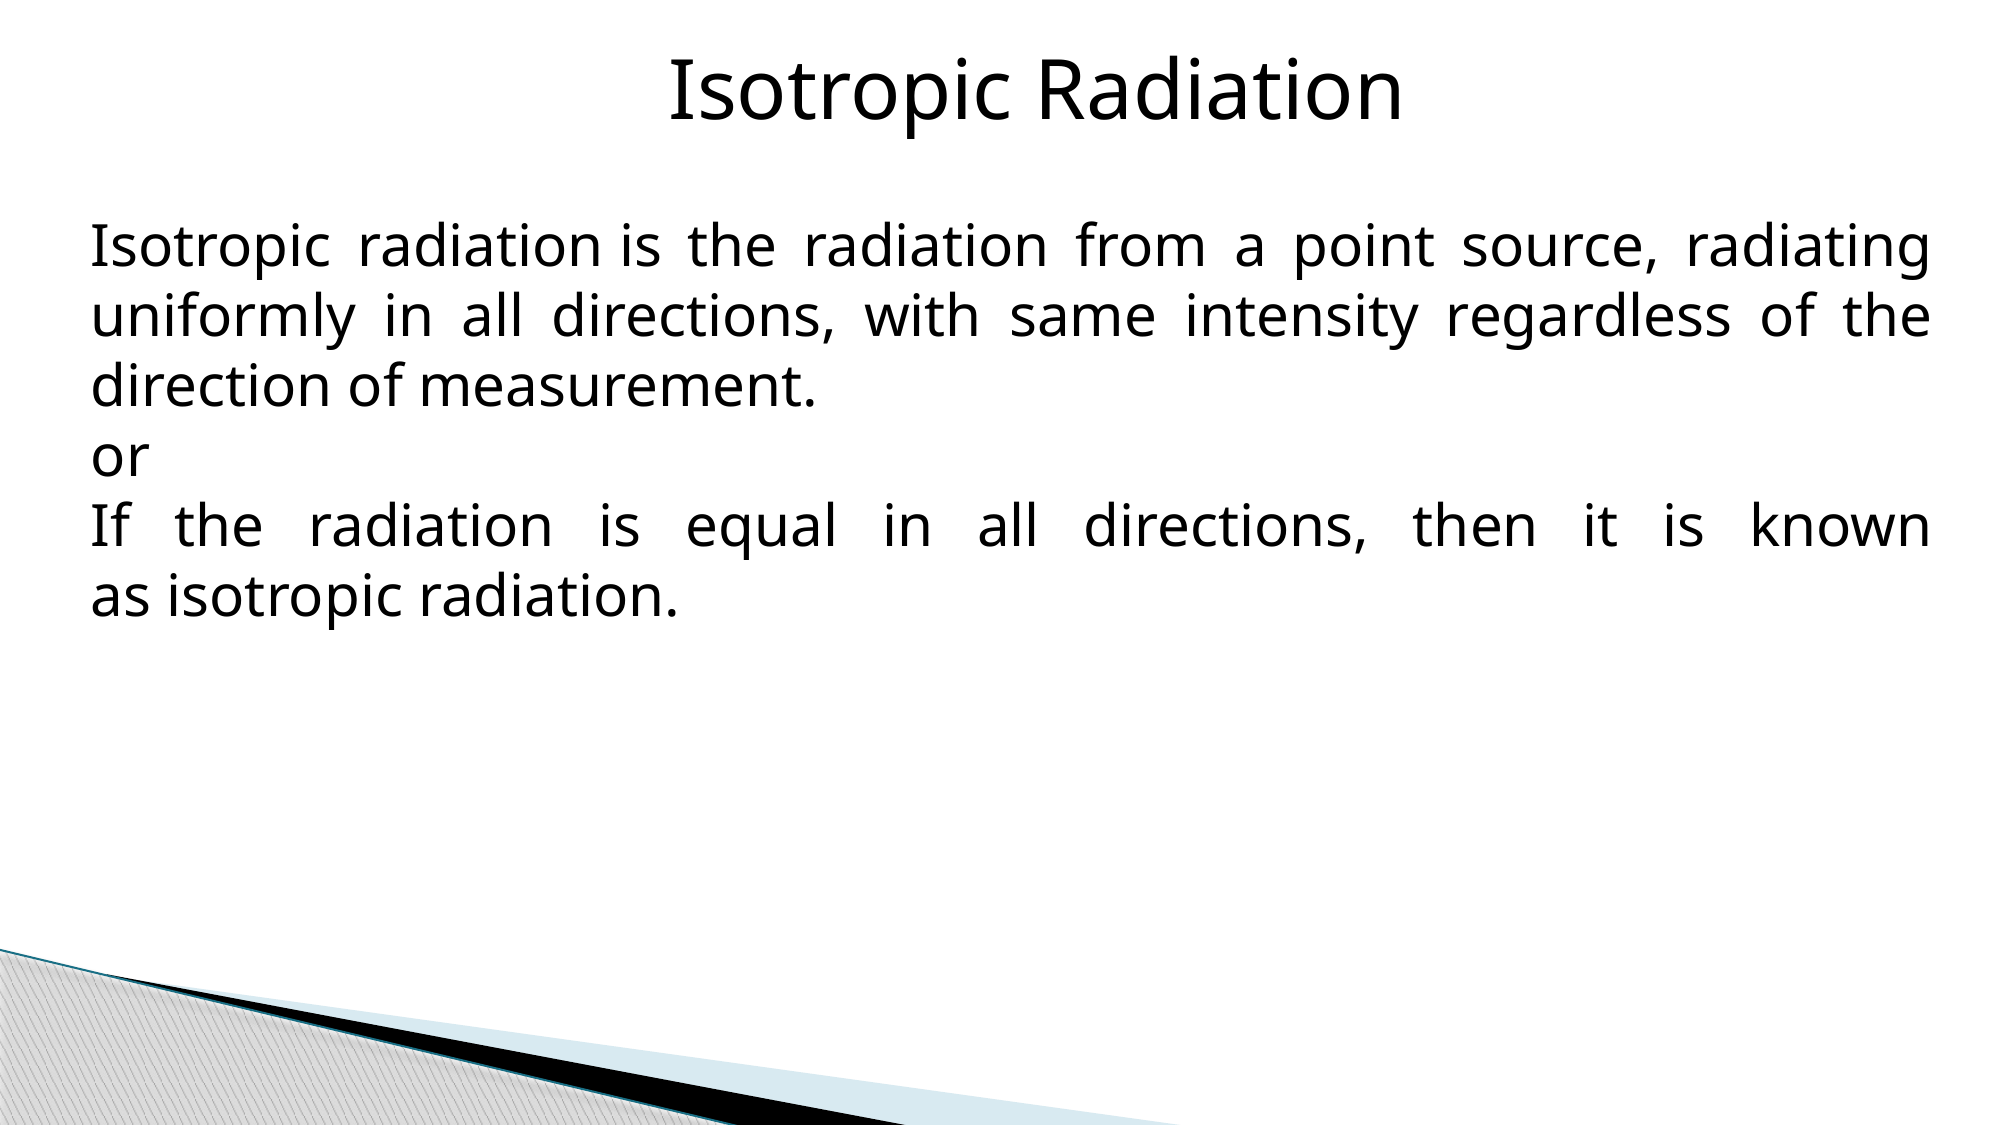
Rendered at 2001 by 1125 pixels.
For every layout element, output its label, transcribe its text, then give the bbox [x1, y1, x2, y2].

text_box Isotropic radiation is the radiation from a point source, radiating uniformly in all directions, with same intensity regardless of the direction of measurement. or If the radiation is equal in all directions, then it is known as isotropic radiation. [76, 201, 1948, 706]
text_box Isotropic Radiation [0, 19, 2000, 144]
